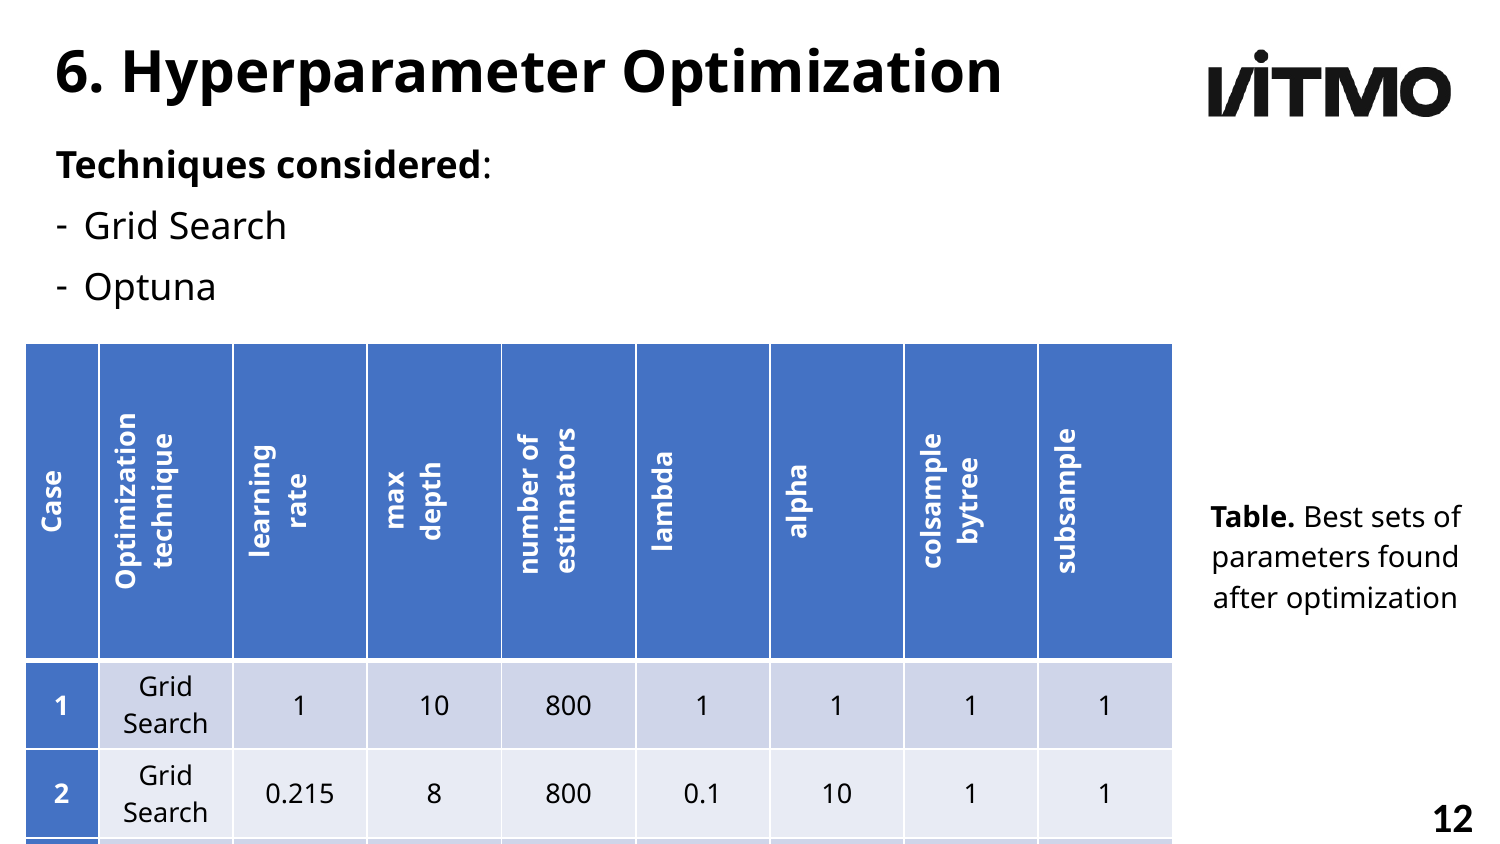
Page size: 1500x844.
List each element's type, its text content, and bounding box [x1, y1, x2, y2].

table_cell 0.1 [637, 750, 769, 837]
table_cell 0.464 [637, 839, 769, 844]
table_header max depth [368, 344, 501, 658]
table_cell 3 [26, 839, 98, 844]
table_cell 0.215 [234, 750, 366, 837]
table_cell 1 [905, 750, 1037, 837]
table_cell 10 [368, 663, 501, 748]
table_cell 1 [637, 663, 769, 748]
table_cell 800 [502, 663, 635, 748]
table_header learning rate [234, 344, 366, 658]
table_cell 800 [502, 750, 635, 837]
table_cell 1 [234, 663, 366, 748]
text_box Table. Best sets of parameters found after optimization [1183, 478, 1488, 629]
table_cell 7 [368, 839, 501, 844]
table_header Optimization technique [100, 344, 232, 658]
text_box 6. Hyperparameter Optimization [40, 11, 1152, 128]
table_cell 0.129 [234, 839, 366, 844]
table_cell 1 [905, 839, 1037, 844]
table_header alpha [771, 344, 903, 658]
table_cell 1 [1039, 663, 1172, 748]
table_cell 10 [771, 839, 903, 844]
table_header lambda [637, 344, 769, 658]
table_cell 1000 [502, 839, 635, 844]
table_cell 2 [26, 750, 98, 837]
table_cell 1 [26, 663, 98, 748]
table_cell 1 [905, 663, 1037, 748]
table_cell 0.6 [1039, 839, 1172, 844]
table_cell 8 [368, 750, 501, 837]
table_header number of estimators [502, 344, 635, 658]
table_cell 10 [771, 750, 903, 837]
table_cell 1 [1039, 750, 1172, 837]
picture [0, 0, 1500, 844]
table_header subsample [1039, 344, 1172, 658]
table_header colsample bytree [905, 344, 1037, 658]
table_cell Grid Search [100, 750, 232, 837]
text_box 12 [1416, 783, 1495, 844]
table_cell Optuna [100, 839, 232, 844]
table_cell Grid Search [100, 663, 232, 748]
text_box Techniques considered: Grid Search Optuna [40, 134, 1464, 594]
table_header Case [26, 344, 98, 658]
table_cell 1 [771, 663, 903, 748]
